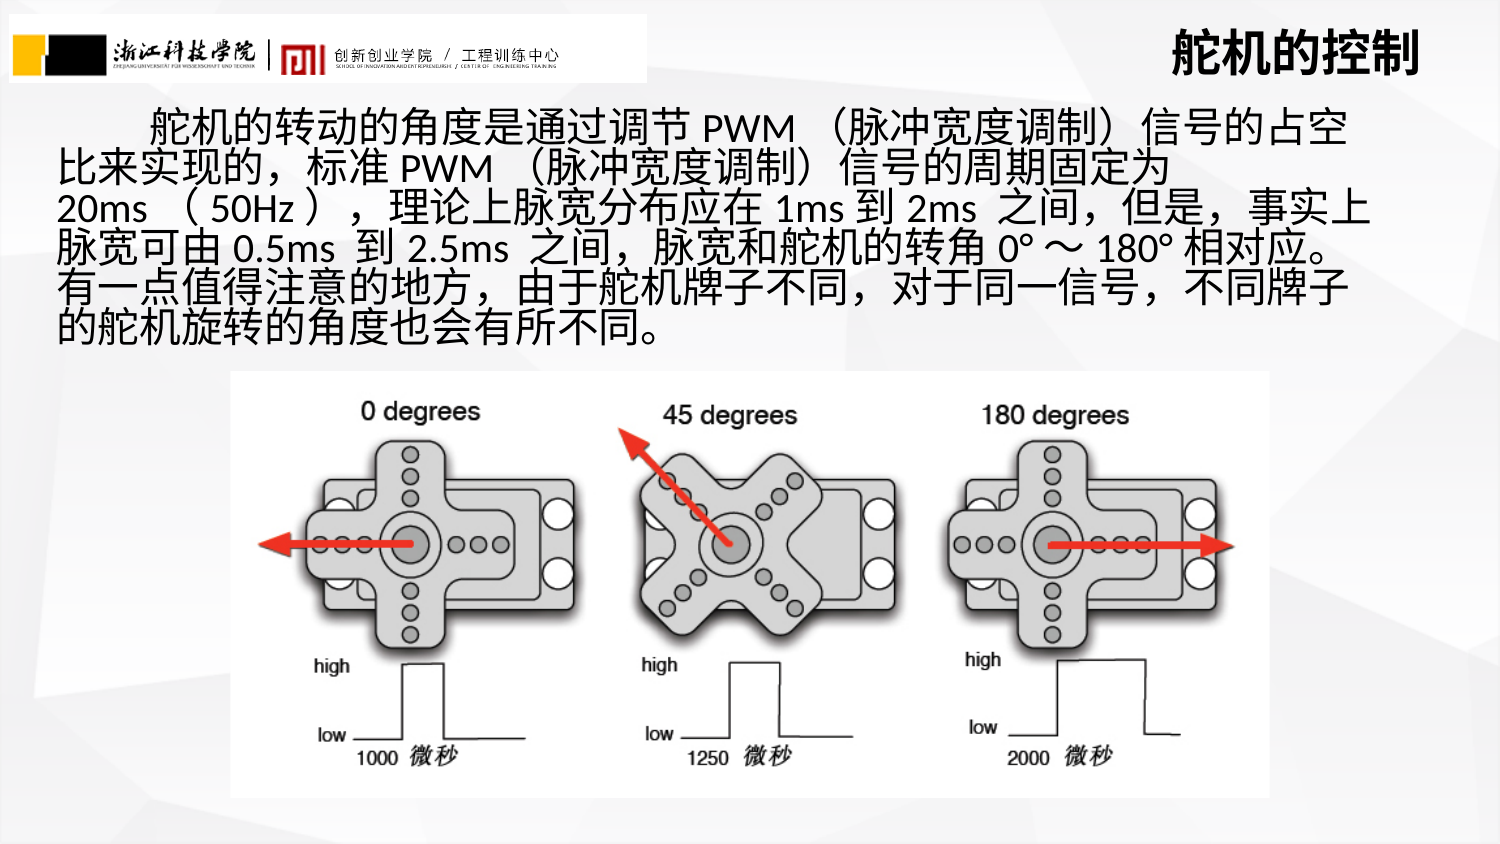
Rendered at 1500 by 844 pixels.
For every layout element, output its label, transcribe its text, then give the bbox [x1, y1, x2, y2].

text_box 舵机的转动的角度是通过调节PWM（脉冲宽度调制）信号的占空比来实现的，标准PWM（脉冲宽度调制）信号的周期固定为20ms（50Hz），理论上脉宽分布应在1ms到2ms 之间，但是，事实上脉宽可由0.5ms 到2.5ms 之间，脉宽和舵机的转角0°～180°相对应。有一点值得注意的地方，由于舵机牌子不同，对于同一信号，不同牌子的舵机旋转的角度也会有所不同。 [41, 102, 1400, 358]
text_box 舵机的控制 [1092, 14, 1500, 89]
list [8, 14, 647, 84]
picture [0, 0, 1500, 844]
